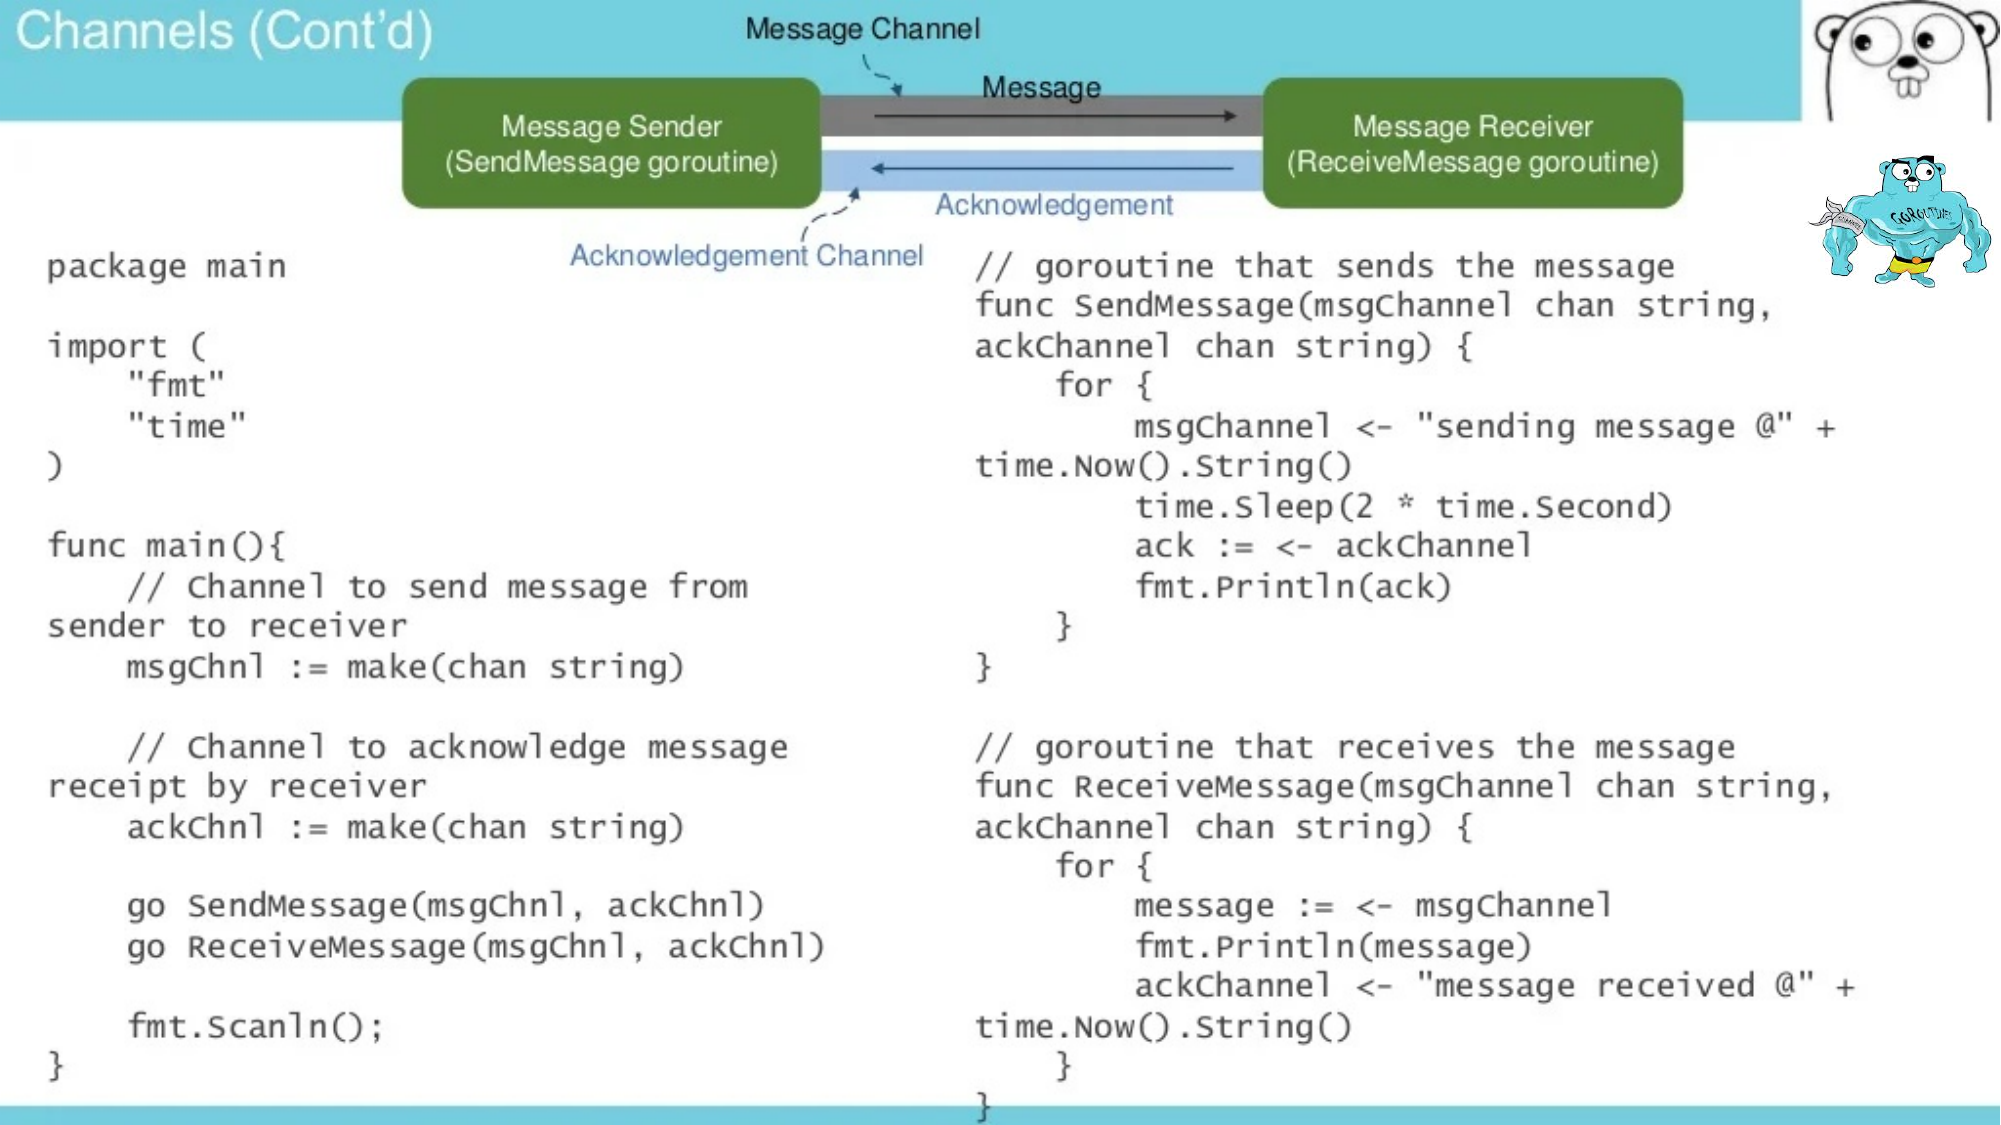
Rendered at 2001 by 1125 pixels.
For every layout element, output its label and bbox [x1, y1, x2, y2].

list [0, 0, 2000, 1125]
picture [1804, 126, 1994, 316]
